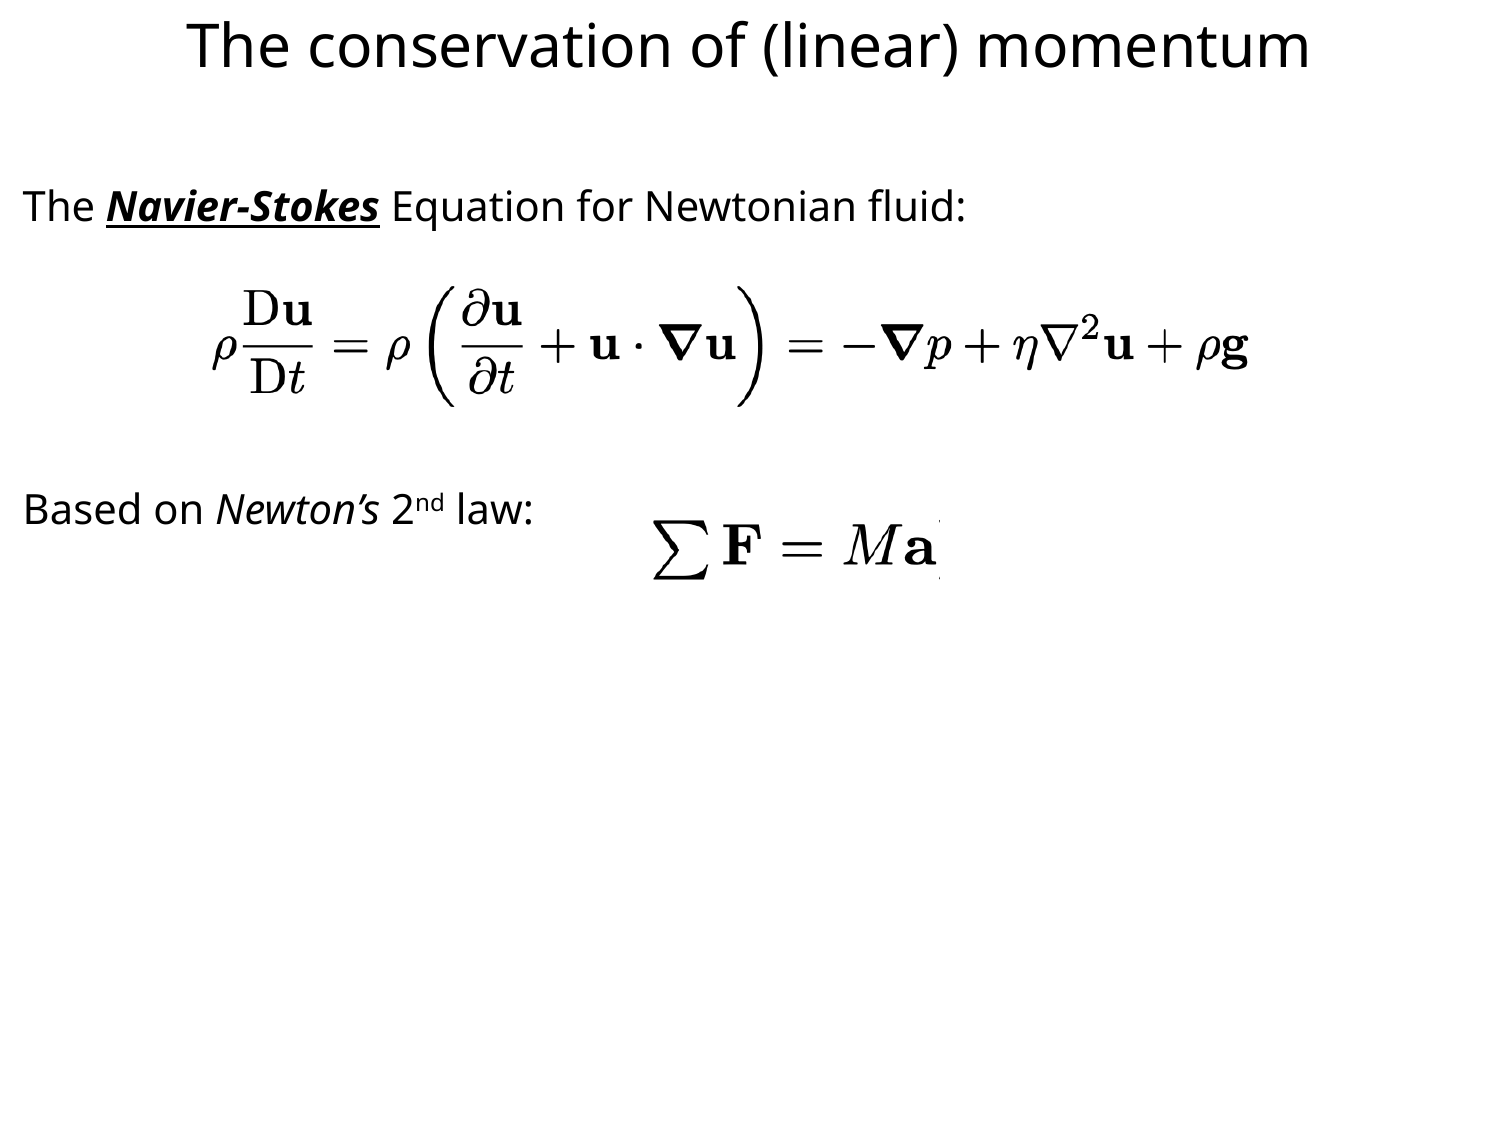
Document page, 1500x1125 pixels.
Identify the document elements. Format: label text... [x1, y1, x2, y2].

text_box Based on Newton’s 2nd law: [7, 475, 774, 540]
picture [648, 497, 940, 594]
picture [188, 261, 1288, 421]
text_box The Navier-Stokes Equation for Newtonian fluid: [7, 172, 1180, 238]
text_box The conservation of (linear) momentum [0, 0, 1500, 88]
